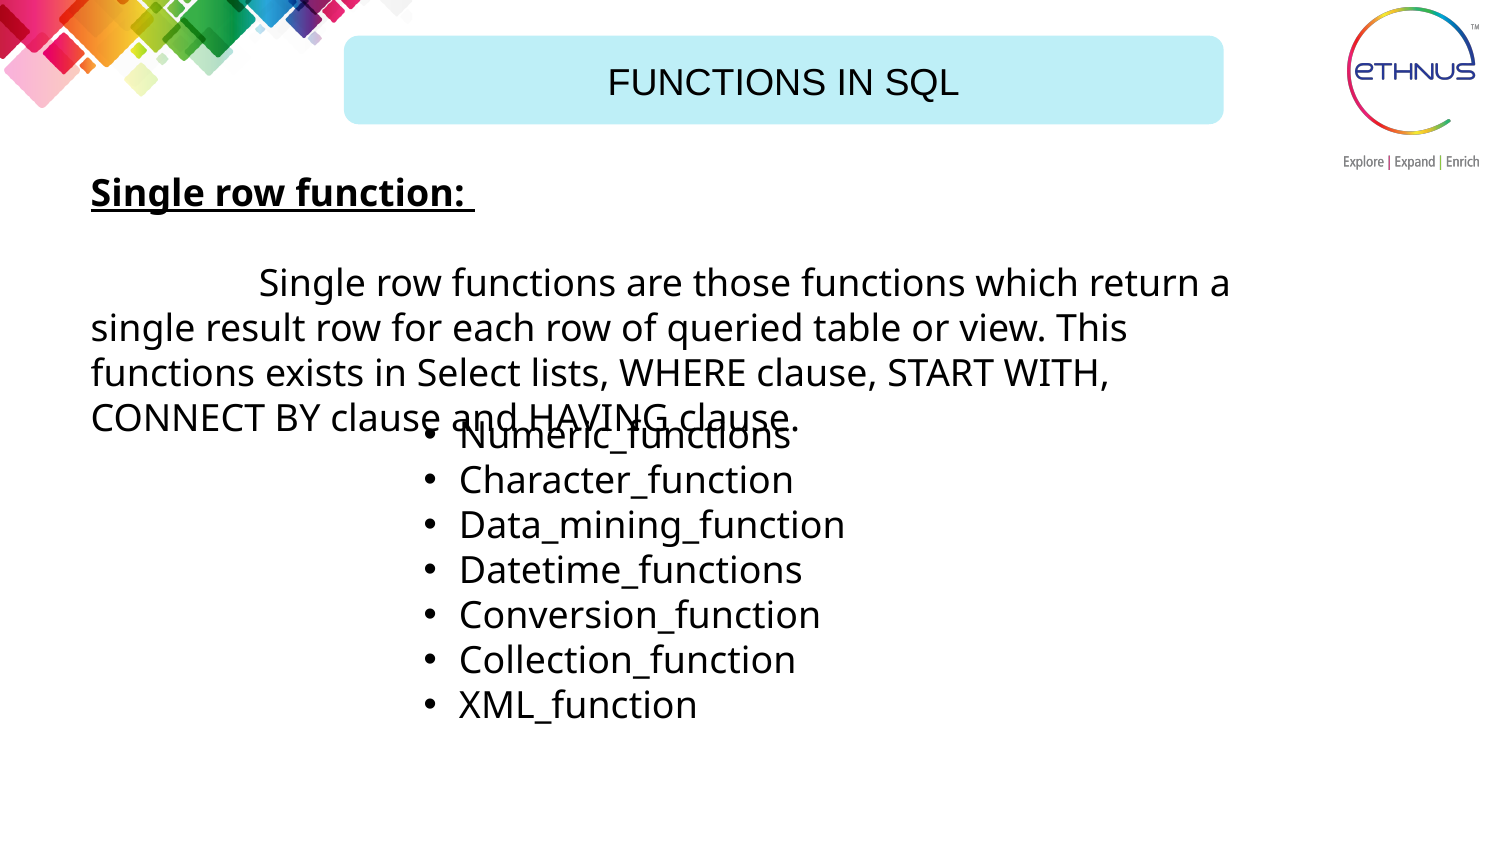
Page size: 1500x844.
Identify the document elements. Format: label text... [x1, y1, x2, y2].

text_box Single row function: Single row functions are those functions which return a single result row for each row of queried table or view. This functions exists in Select lists, WHERE clause, START WITH, CONNECT BY clause and HAVING clause. [75, 161, 1303, 447]
text_box FUNCTIONS IN SQL [343, 35, 1224, 125]
text_box Numeric_functions Character_function Data_mining_function Datetime_functions Conversion_function Collection_function XML_function [408, 403, 1159, 734]
picture [1344, 7, 1479, 170]
picture [0, 0, 413, 108]
